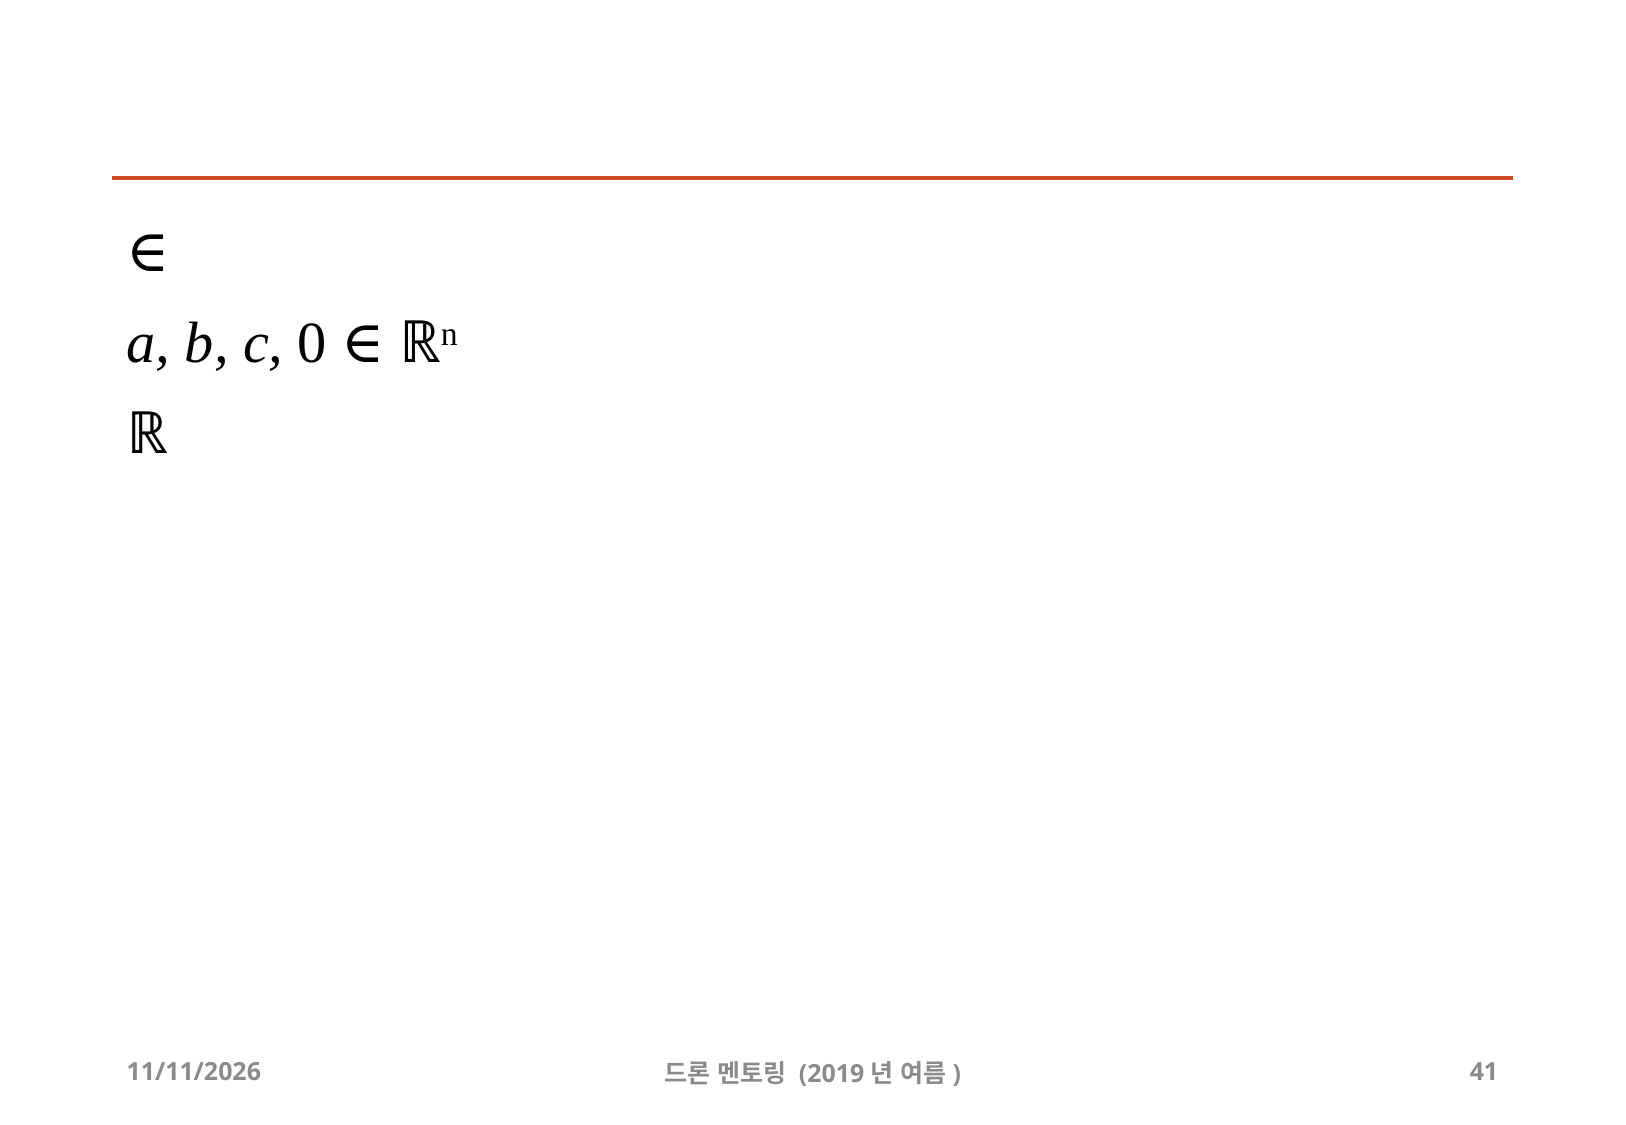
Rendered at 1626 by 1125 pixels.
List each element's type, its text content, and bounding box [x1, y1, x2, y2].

list ∈ a, b, c, 0 ∈ ℝn ℝ [111, 205, 1514, 1014]
footer 드론 멘토링 (2019년 여름) [538, 1042, 1087, 1103]
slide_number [111, 1042, 303, 1103]
slide_number 41 [1433, 1042, 1514, 1103]
